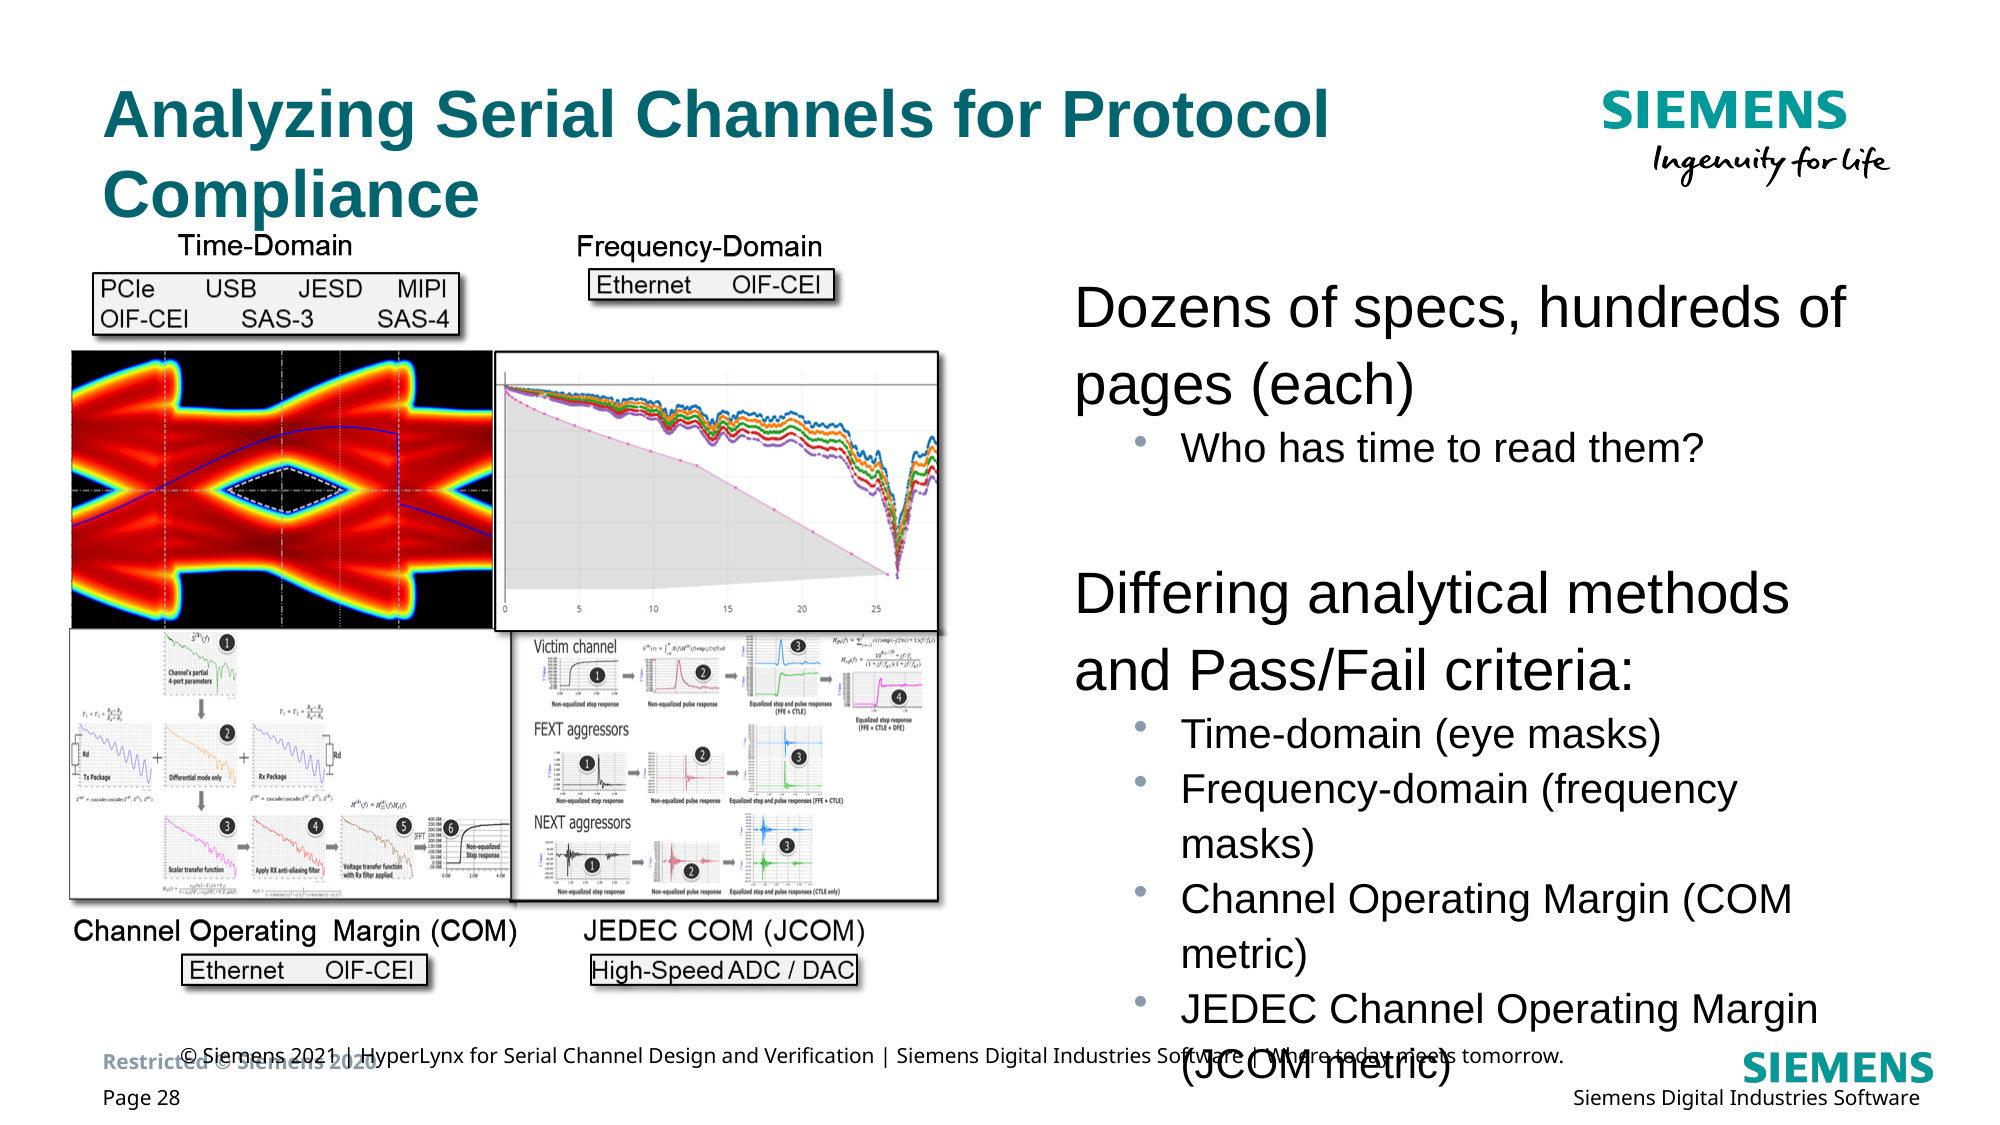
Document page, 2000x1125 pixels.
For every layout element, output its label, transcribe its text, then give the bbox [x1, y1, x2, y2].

footer © Siemens 2021 | HyperLynx for Serial Channel Design and Verification | Siemens Digital Industries Software | Where today meets tomorrow. [165, 1035, 1677, 1125]
list Dozens of specs, hundreds of pages (each) Who has time to read them? Differing analytical methods and Pass/Fail criteria: Time-domain (eye masks) Frequency-domain (frequency masks) Channel Operating Margin (COM metric) JEDEC Channel Operating Margin (JCOM metric) [999, 231, 1961, 1012]
picture [1744, 1052, 1933, 1083]
picture [0, 215, 952, 1012]
title Analyzing Serial Channels for Protocol Compliance [0, 0, 2000, 237]
